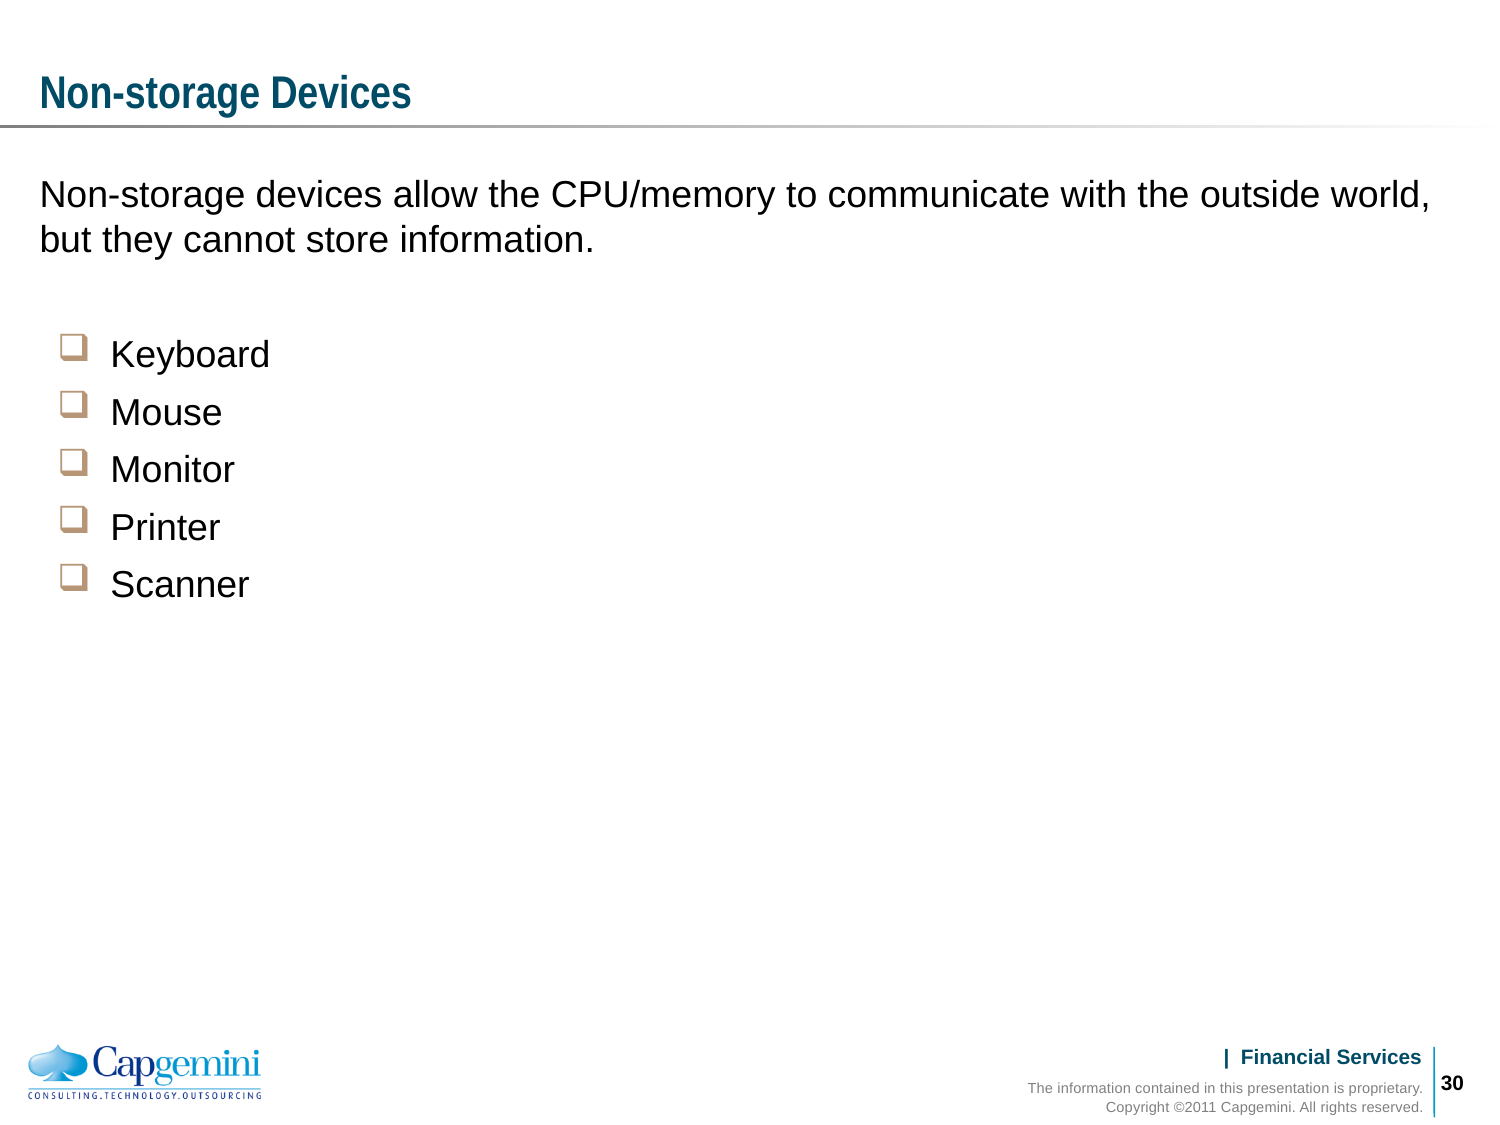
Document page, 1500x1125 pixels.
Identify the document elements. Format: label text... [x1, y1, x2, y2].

list Non-storage devices allow the CPU/memory to communicate with the outside world, but they cannot store information. Keyboard Mouse Monitor Printer Scanner [39, 162, 1465, 988]
title Non-storage Devices [39, 34, 1470, 126]
picture [26, 1043, 263, 1100]
